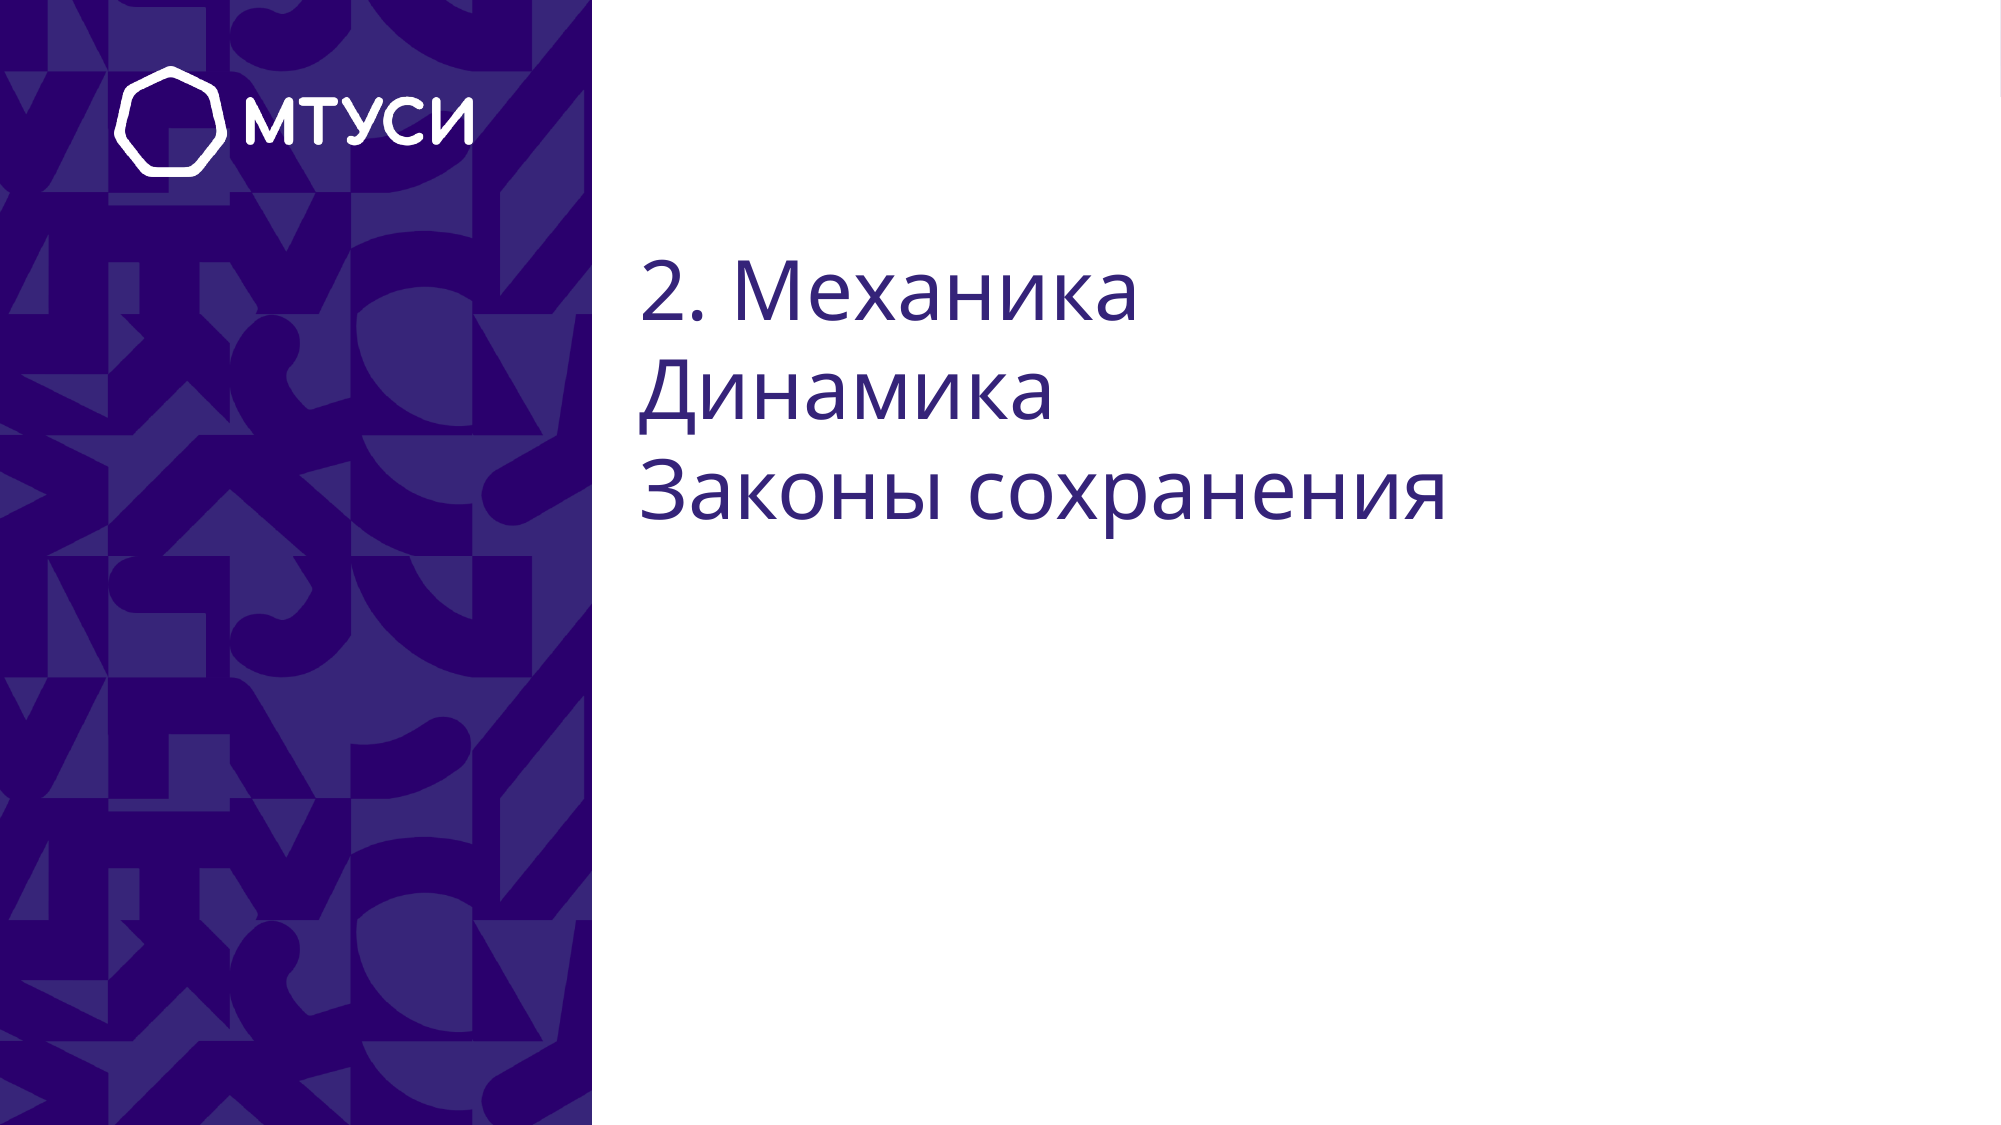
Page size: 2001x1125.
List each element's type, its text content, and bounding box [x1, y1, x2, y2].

picture [0, 0, 592, 1125]
title 2. Механика Динамика Законы сохранения [624, 229, 1945, 563]
